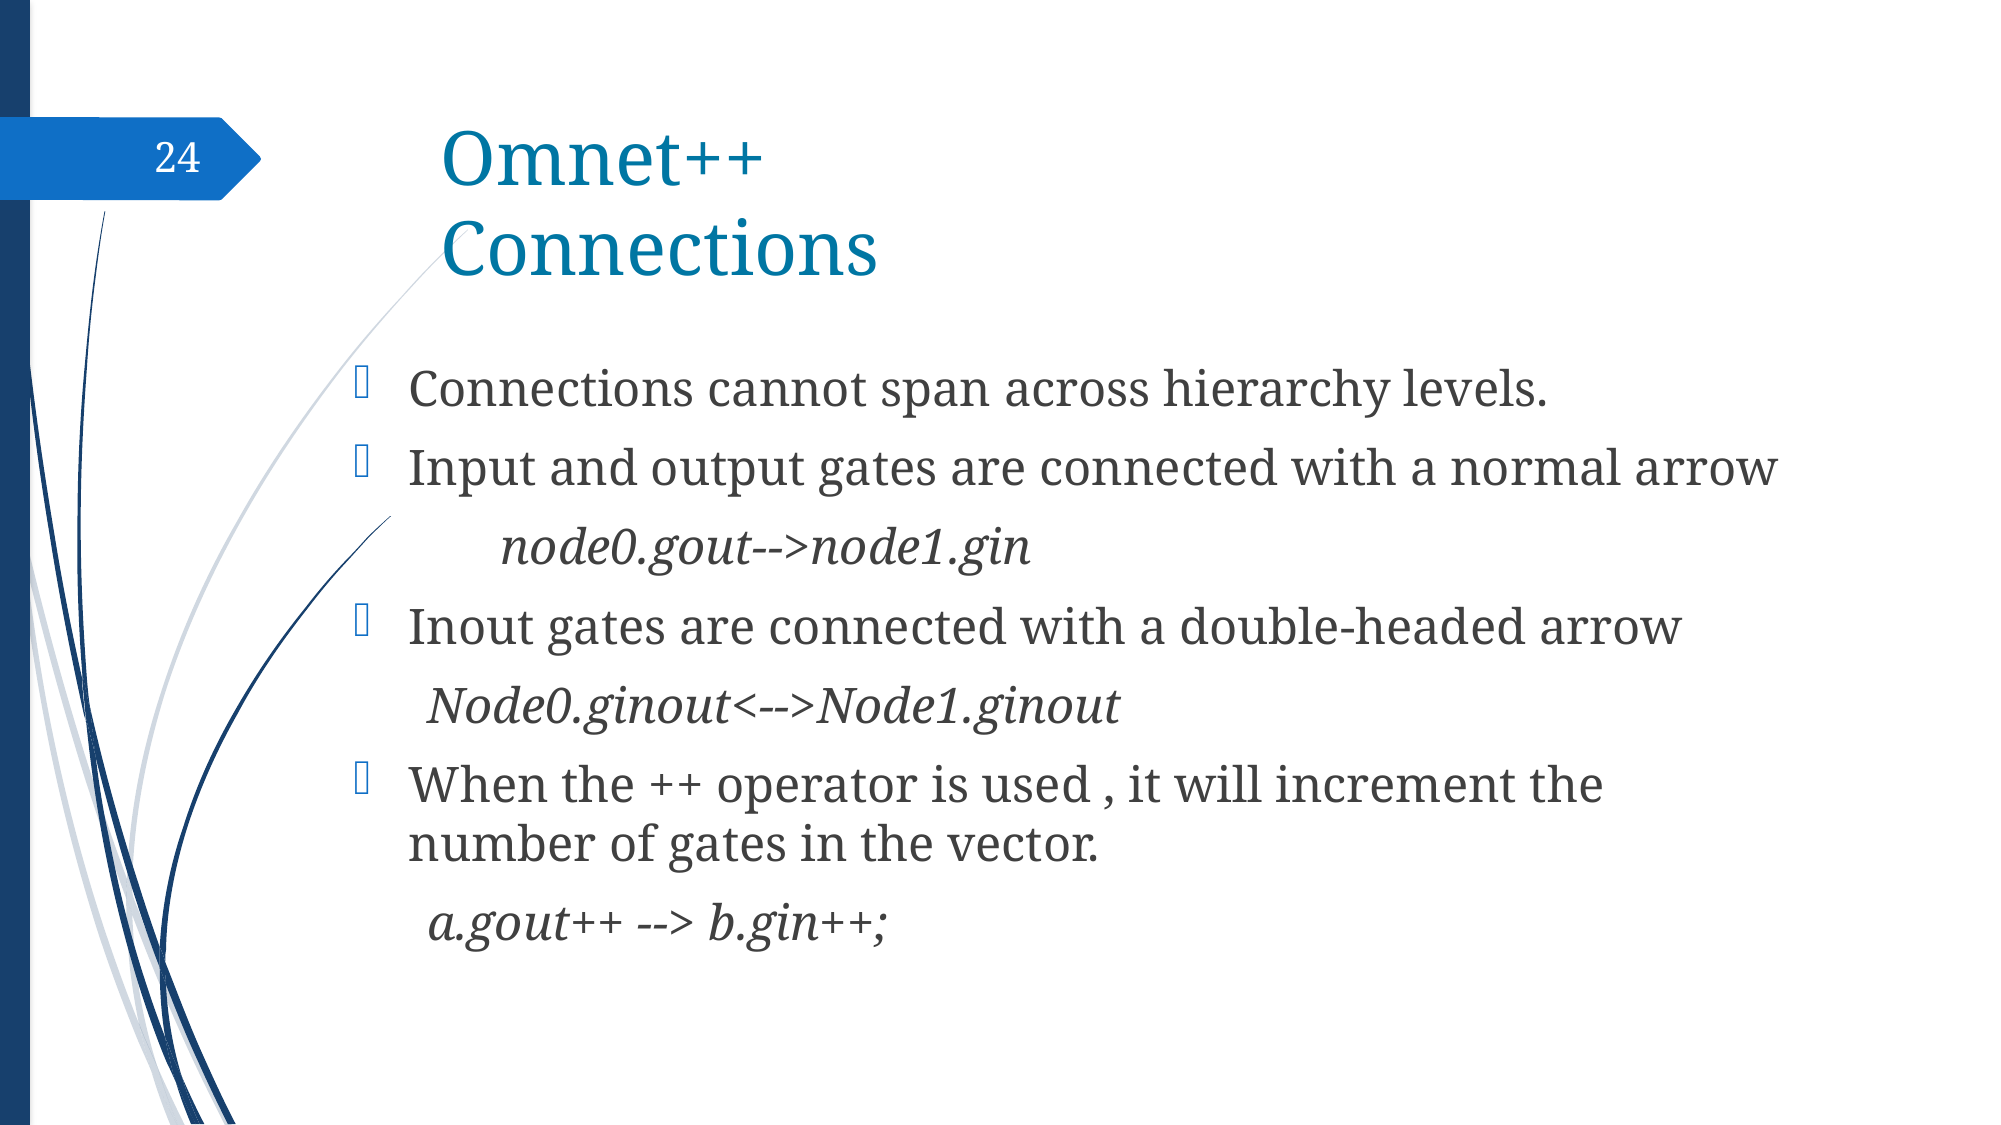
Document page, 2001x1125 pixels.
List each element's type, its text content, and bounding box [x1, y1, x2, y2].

list Connections cannot span across hierarchy levels. Input and output gates are connected with a normal arrow node0.gout-->node1.gin Inout gates are connected with a double-headed arrow Node0.ginout<-->Node1.ginout When the ++ operator is used , it will increment the number of gates in the vector. a.gout++ --> b.gin++; [338, 350, 1802, 970]
slide_number 24 [87, 129, 216, 190]
title Omnet++ Connections [425, 102, 1888, 313]
